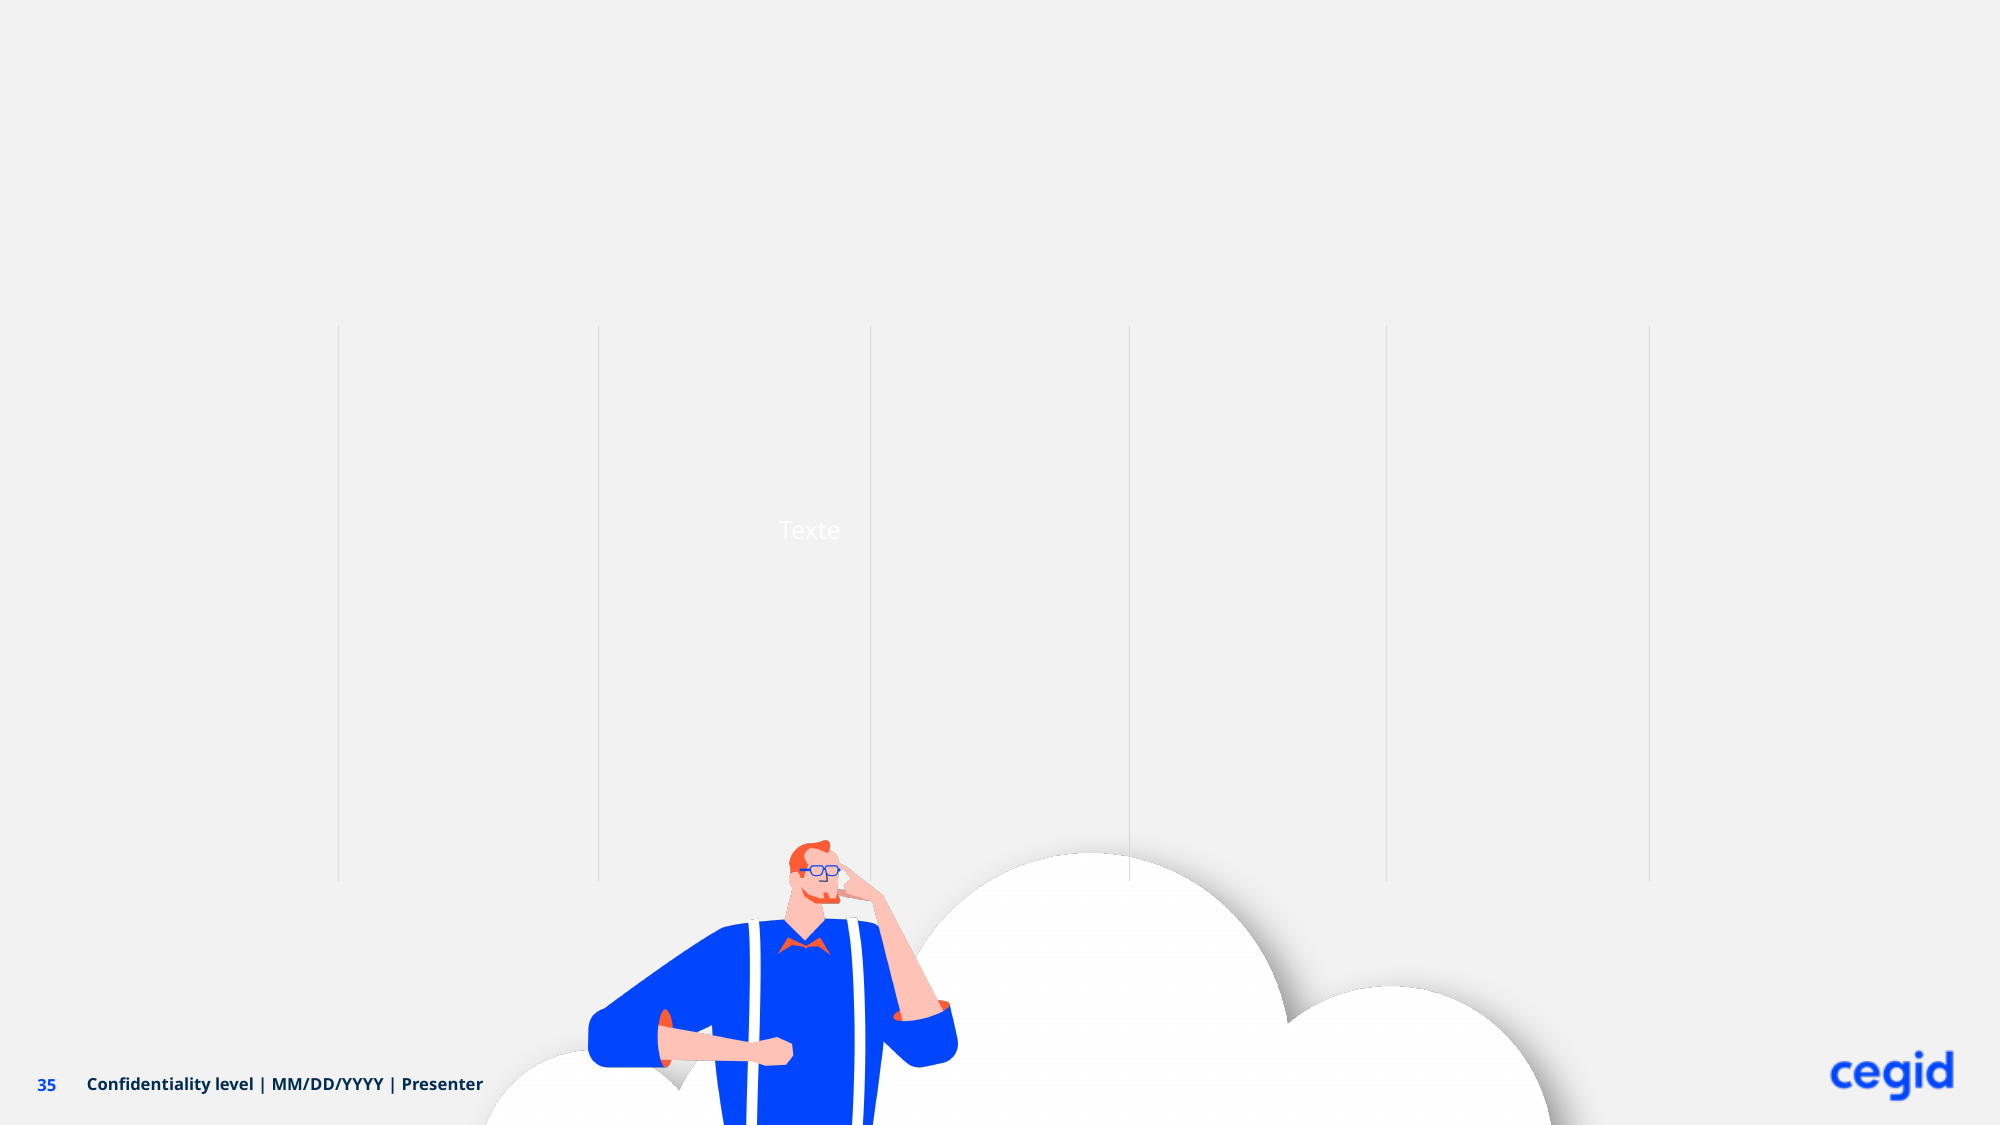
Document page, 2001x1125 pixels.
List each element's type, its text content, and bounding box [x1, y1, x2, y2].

slide_number 35 [31, 1076, 75, 1097]
picture [456, 688, 1579, 1125]
picture [1791, 1011, 1993, 1125]
footer Confidentiality level | MM/DD/YYYY | Presenter [80, 1075, 588, 1096]
